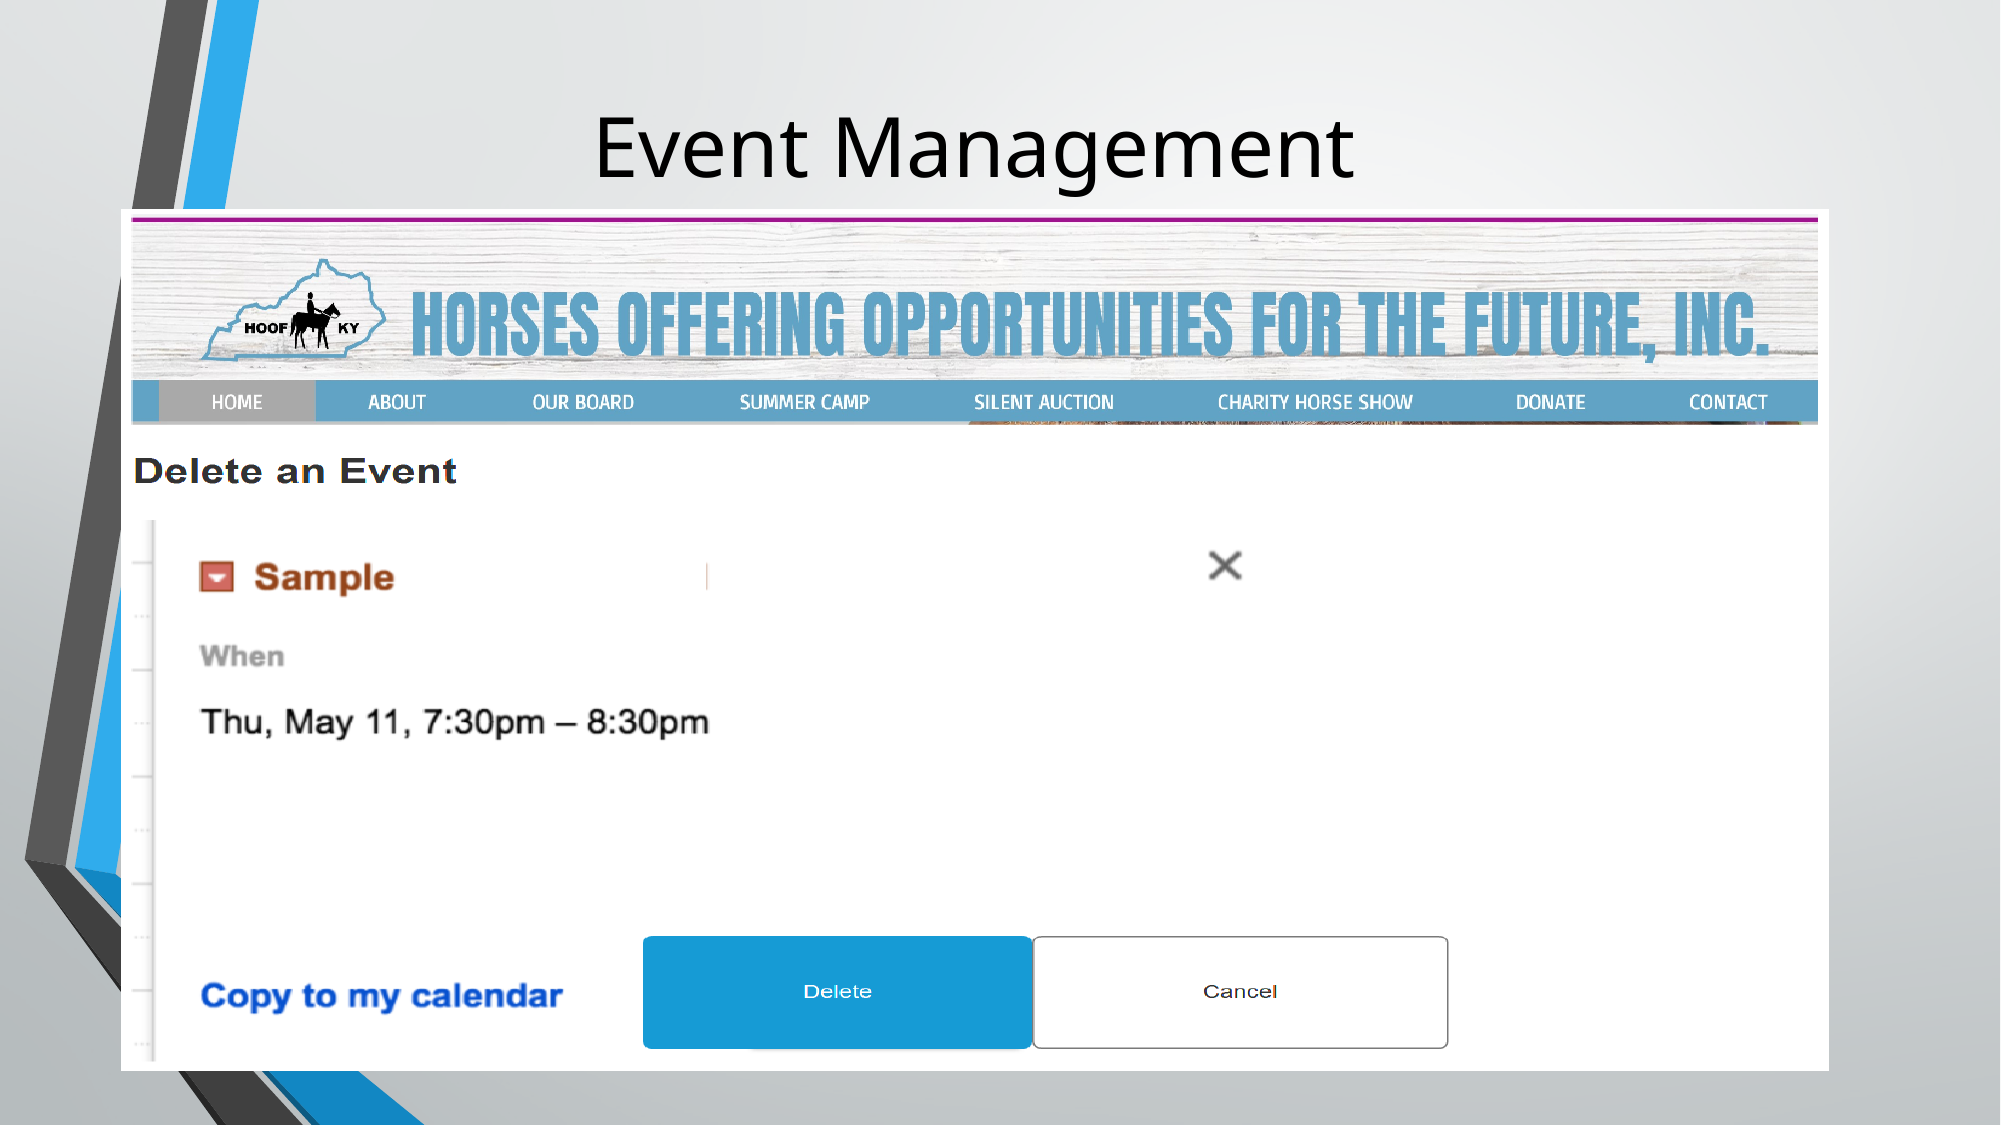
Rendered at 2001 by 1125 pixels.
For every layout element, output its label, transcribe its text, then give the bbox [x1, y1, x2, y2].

title Event Management [152, 0, 1797, 209]
picture [121, 209, 1829, 1071]
